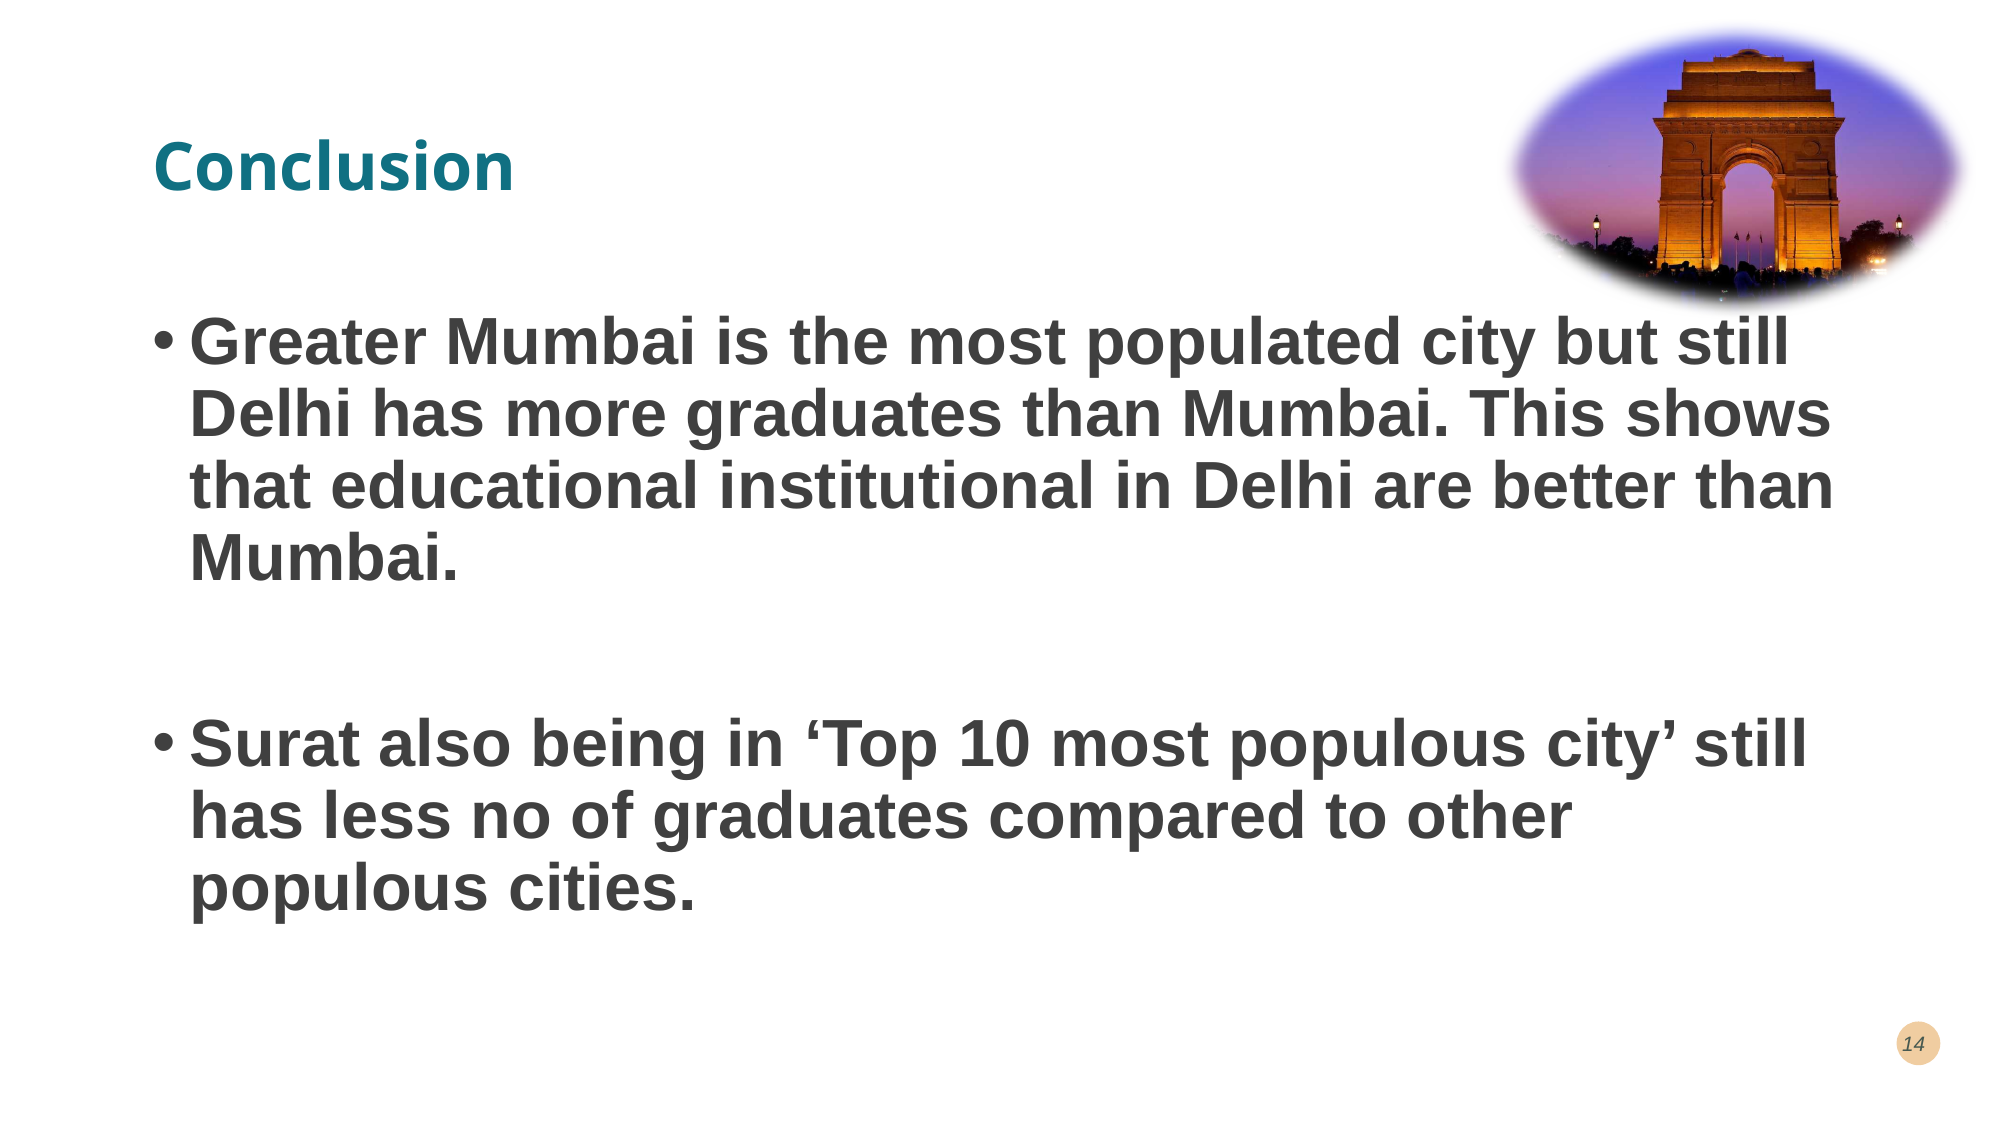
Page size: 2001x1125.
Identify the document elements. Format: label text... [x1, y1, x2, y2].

list Greater Mumbai is the most populated city but still Delhi has more graduates than Mumbai. This shows that educational institutional in Delhi are better than Mumbai. Surat also being in ‘Top 10 most populous city’ still has less no of graduates compared to other populous cities. [137, 299, 1863, 1014]
slide_number 14 [1881, 1012, 1940, 1073]
picture [1495, 18, 1978, 319]
title Conclusion [137, 59, 1495, 278]
